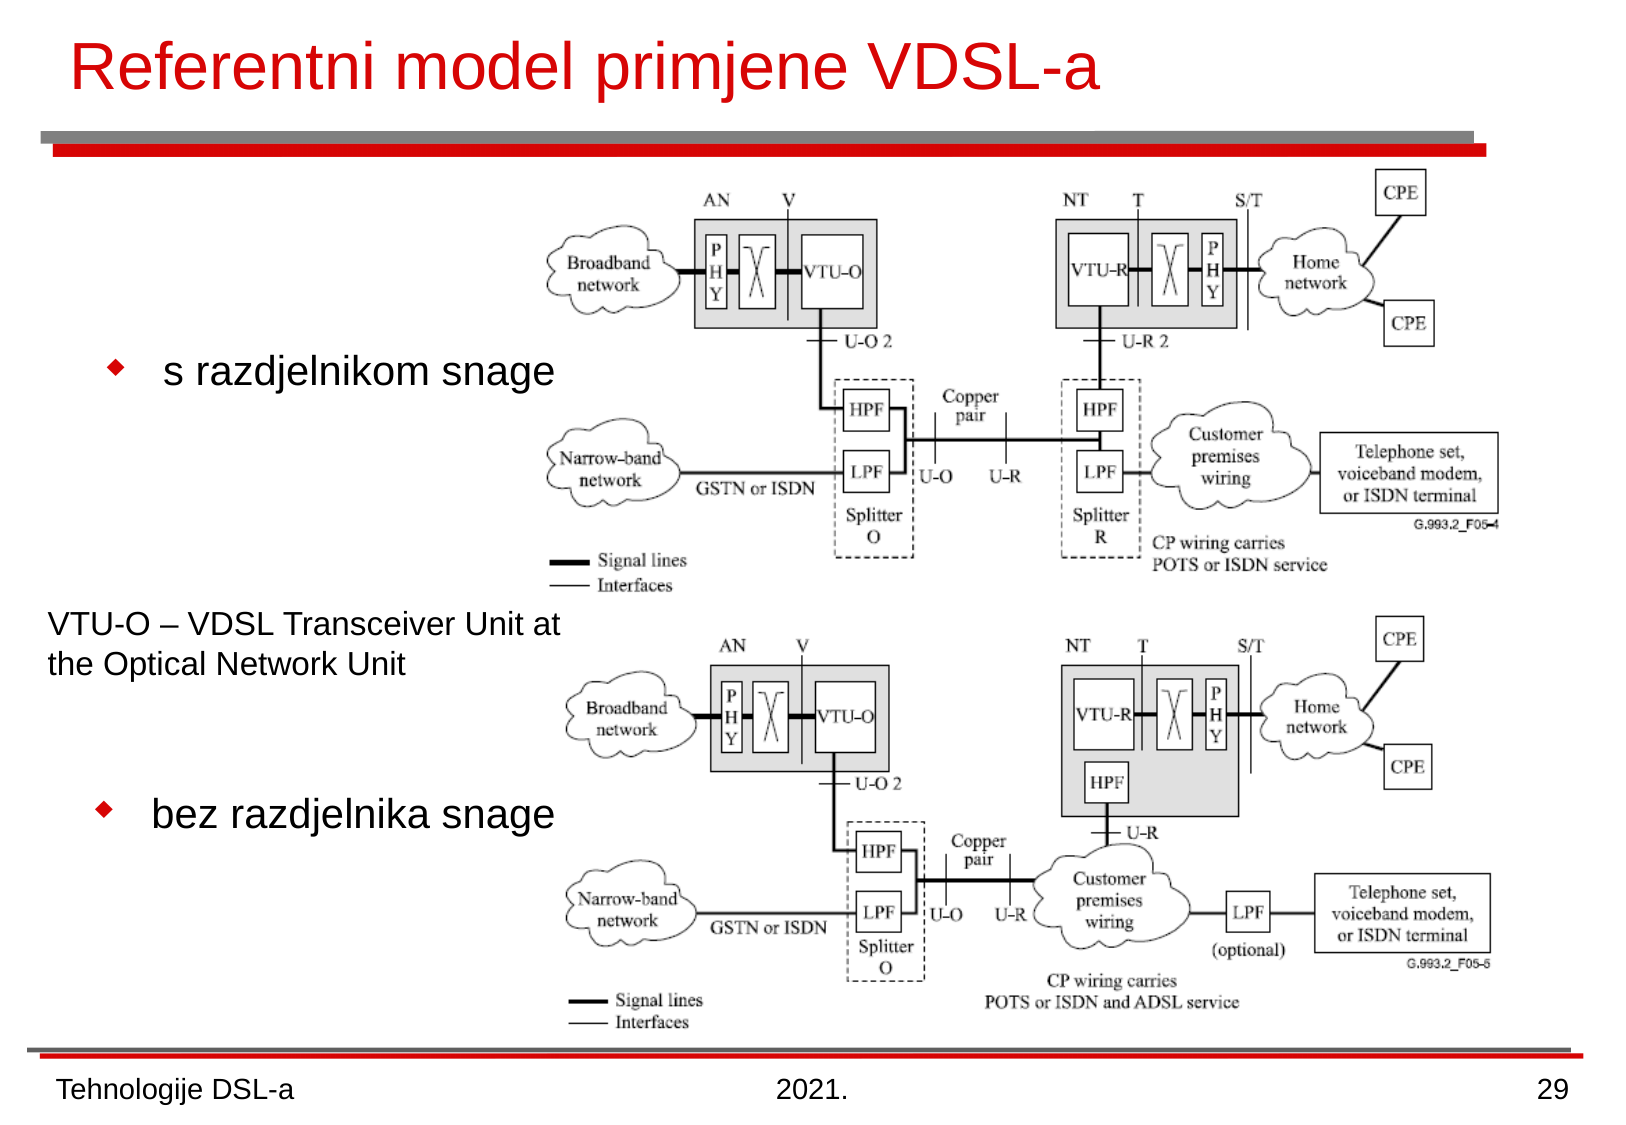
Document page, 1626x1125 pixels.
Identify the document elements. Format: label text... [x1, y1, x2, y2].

slide_number 29 [1245, 1062, 1585, 1125]
text_box VTU-O – VDSL Transceiver Unit at the Optical Network Unit [32, 595, 542, 730]
title Referentni model primjene VDSL-a [53, 0, 1436, 126]
list s razdjelnikom snage [91, 336, 510, 408]
text_box bez razdjelnika snage [80, 779, 542, 850]
slide_number 2021. [642, 1062, 982, 1125]
picture [515, 162, 1517, 1046]
footer Tehnologije DSL-a [40, 1062, 556, 1125]
